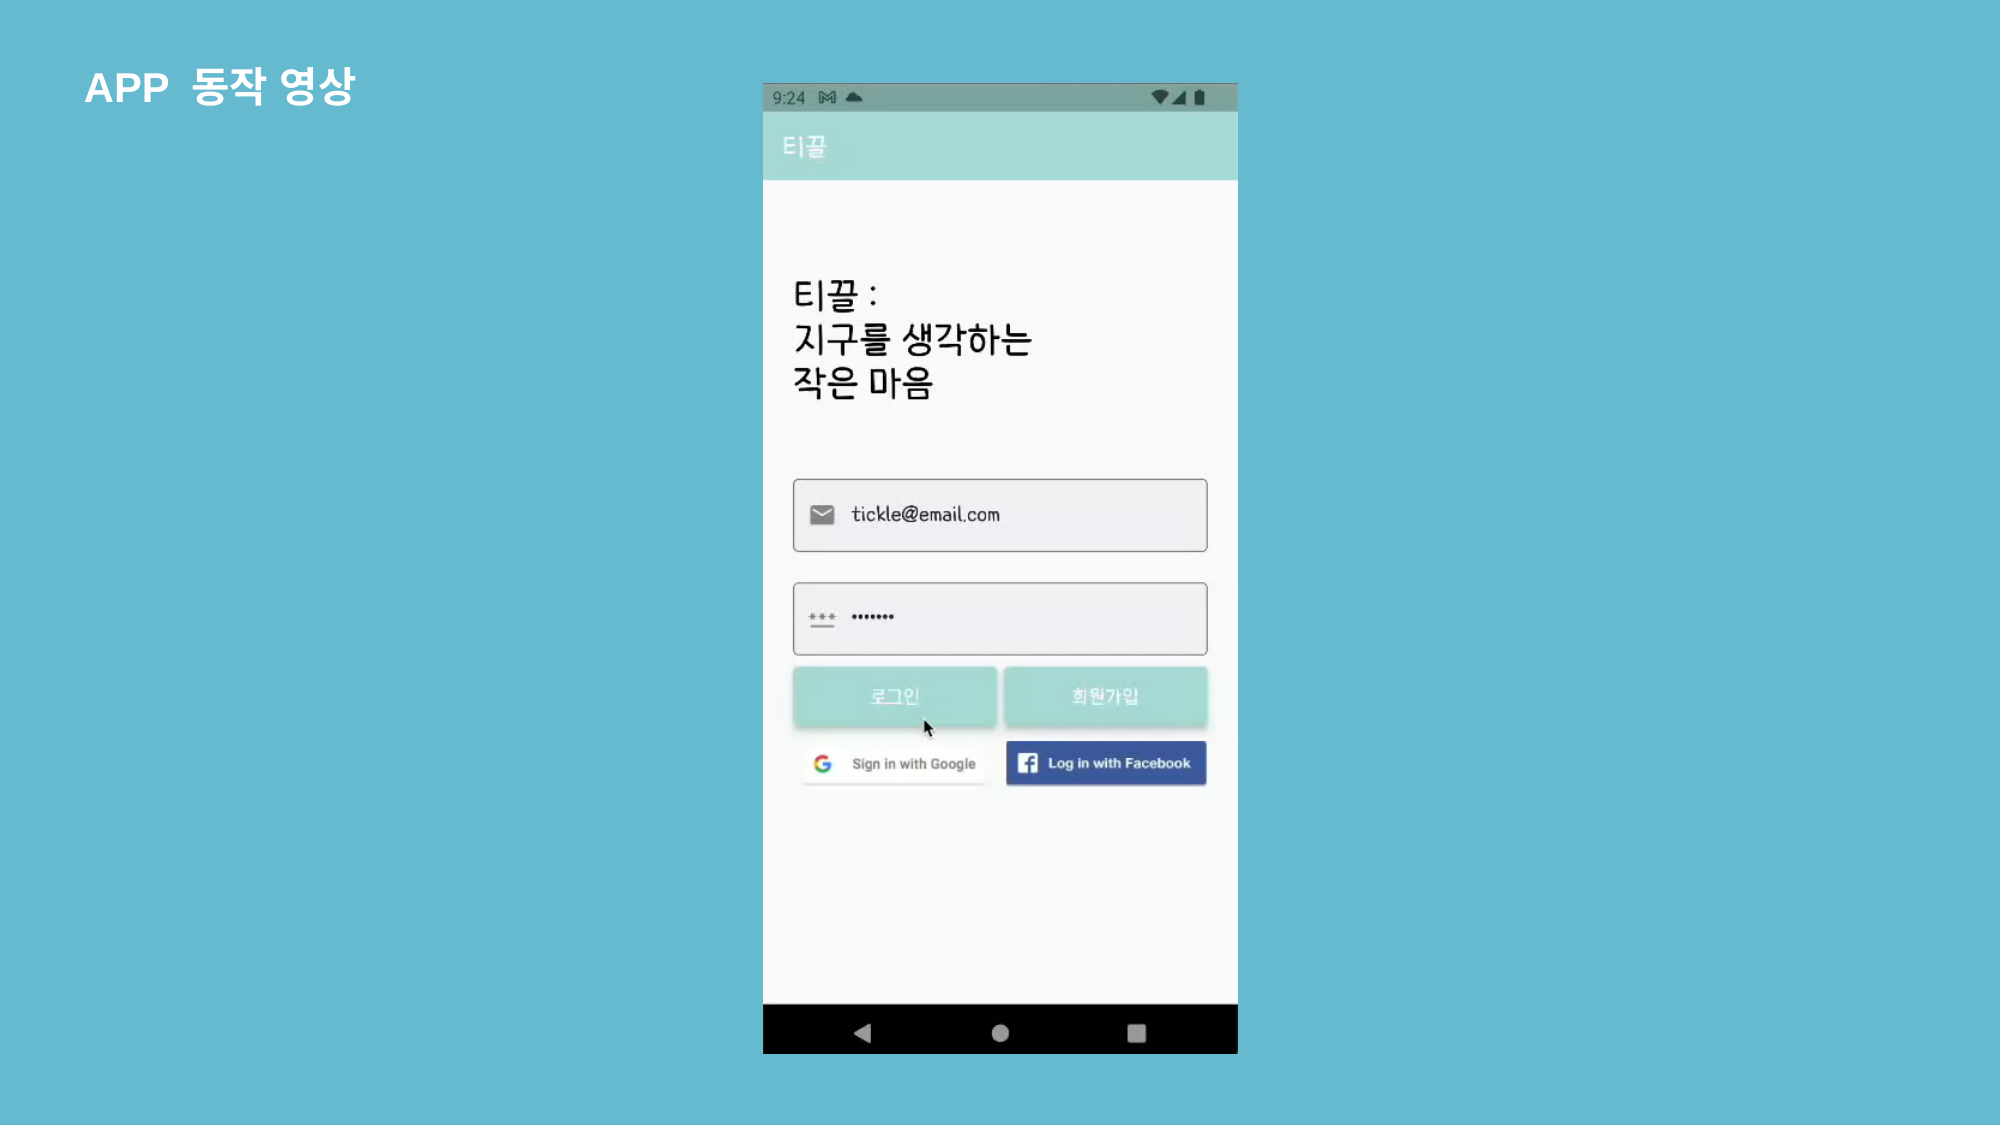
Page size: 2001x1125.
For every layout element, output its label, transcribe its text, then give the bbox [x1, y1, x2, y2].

text_box APP 동작 영상 [69, 53, 372, 119]
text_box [737, 0, 1263, 1054]
